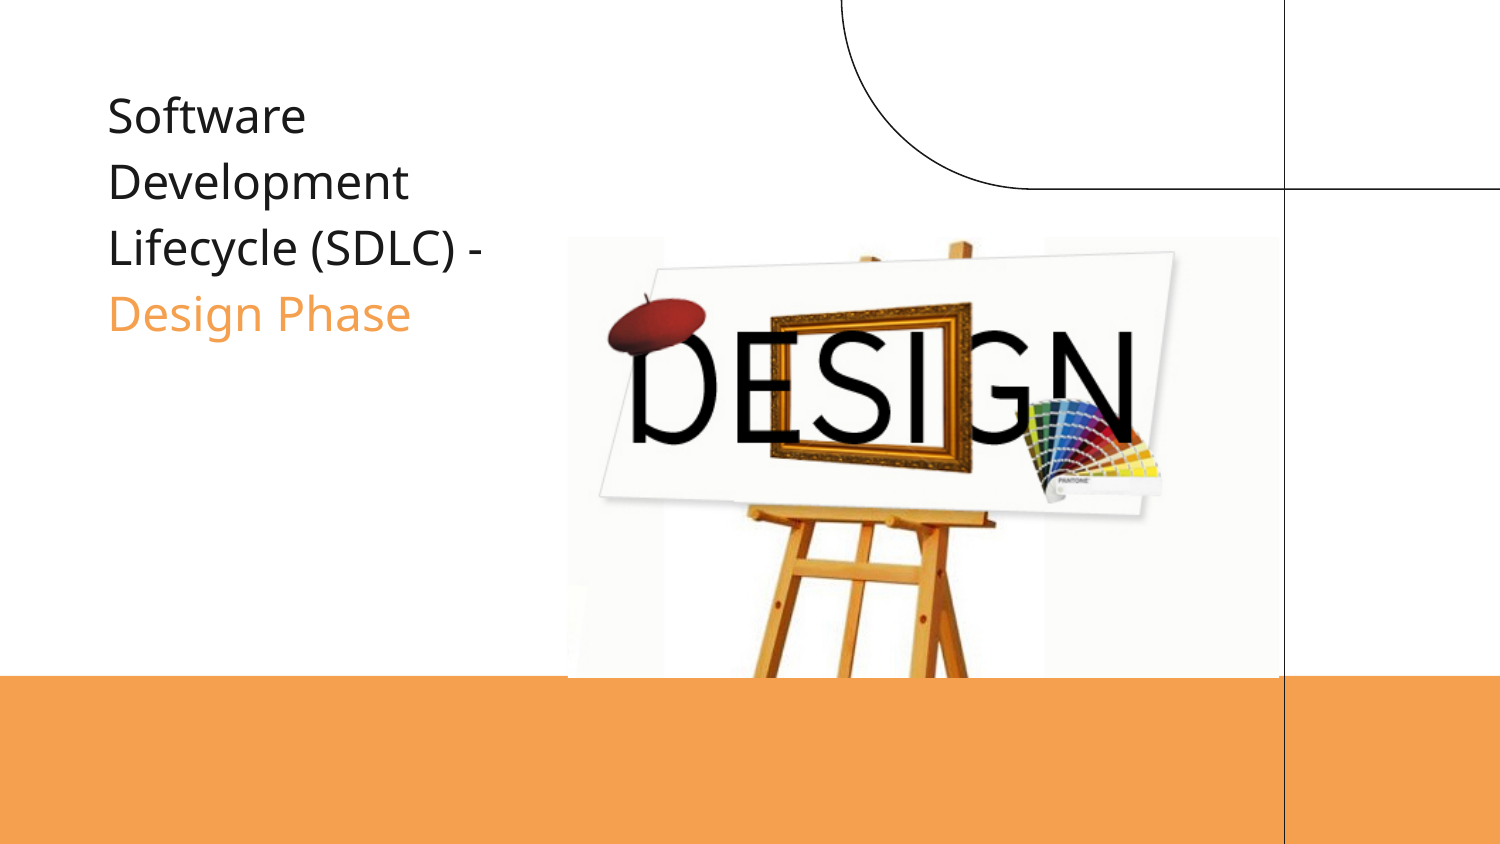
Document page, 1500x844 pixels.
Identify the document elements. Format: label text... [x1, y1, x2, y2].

title Software Development Lifecycle (SDLC) - Design Phase [92, 54, 589, 464]
picture [567, 236, 1280, 678]
